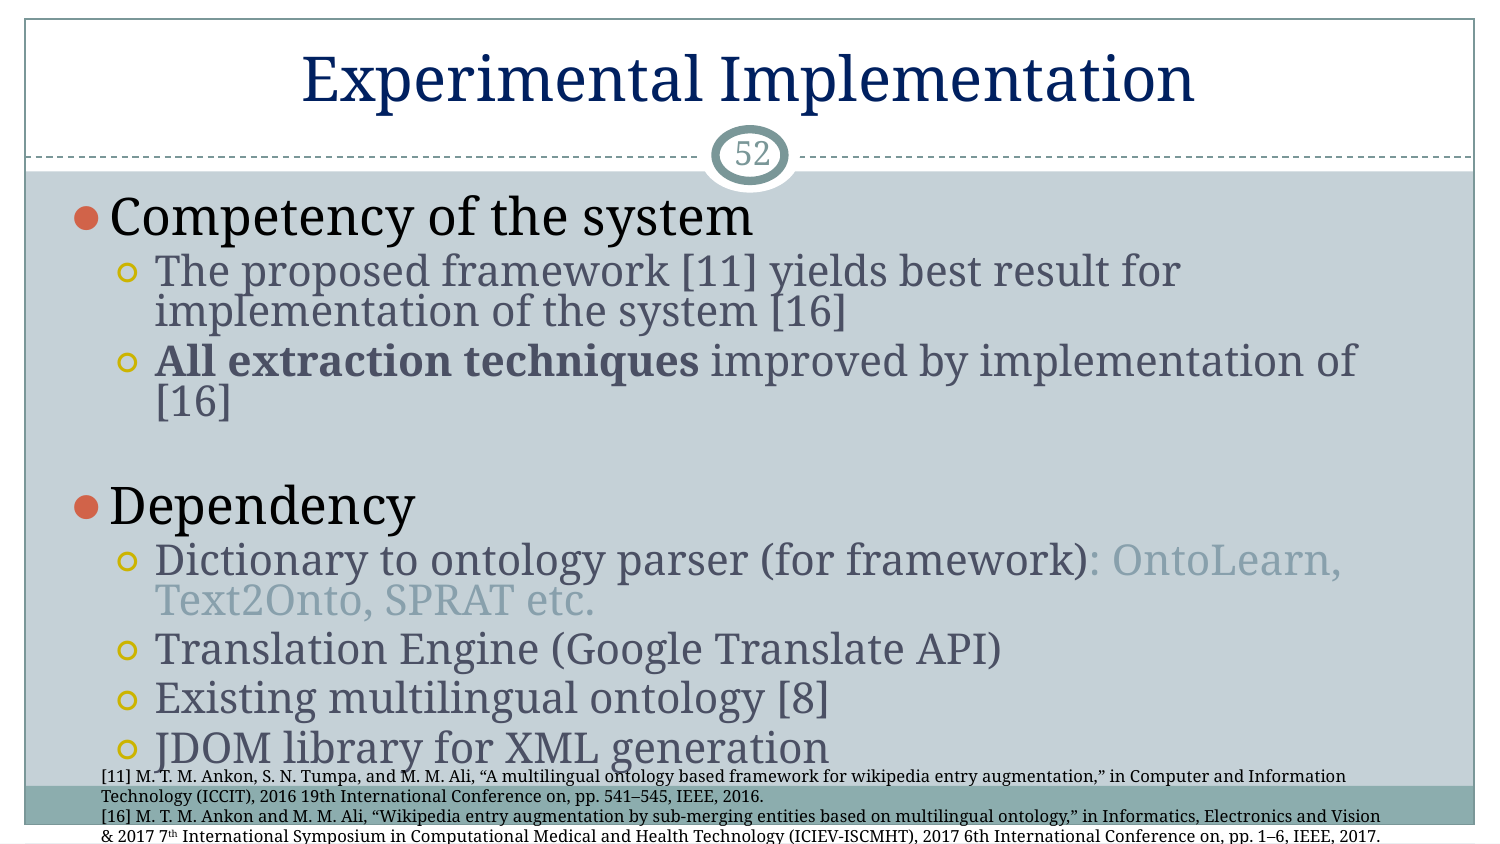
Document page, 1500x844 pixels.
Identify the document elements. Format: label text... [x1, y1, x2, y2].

slide_number ‹#› [715, 126, 791, 181]
title Experimental Implementation [49, 28, 1450, 122]
list Competency of the system The proposed framework [11] yields best result for implementation of the system [16] All extraction techniques improved by implementation of [16] Dependency Dictionary to ontology parser (for framework): OntoLearn, Text2Onto, SPRAT etc. Translation Engine (Google Translate API) Existing multilingual ontology [8] JDOM library for XML generation [49, 187, 1445, 789]
text_box [11] M. T. M. Ankon, S. N. Tumpa, and M. M. Ali, “A multilingual ontology based framework for wikipedia entry augmentation,” in Computer and Information Technology (ICCIT), 2016 19th International Conference on, pp. 541–545, IEEE, 2016. [16] M. T. M. Ankon and M. M. Ali, “Wikipedia entry augmentation by sub-merging entities based on multilingual ontology,” in Informatics, Electronics and Vision & 2017 7th International Symposium in Computational Medical and Health Technology (ICIEV-ISCMHT), 2017 6th International Conference on, pp. 1–6, IEEE, 2017. [86, 758, 1414, 844]
